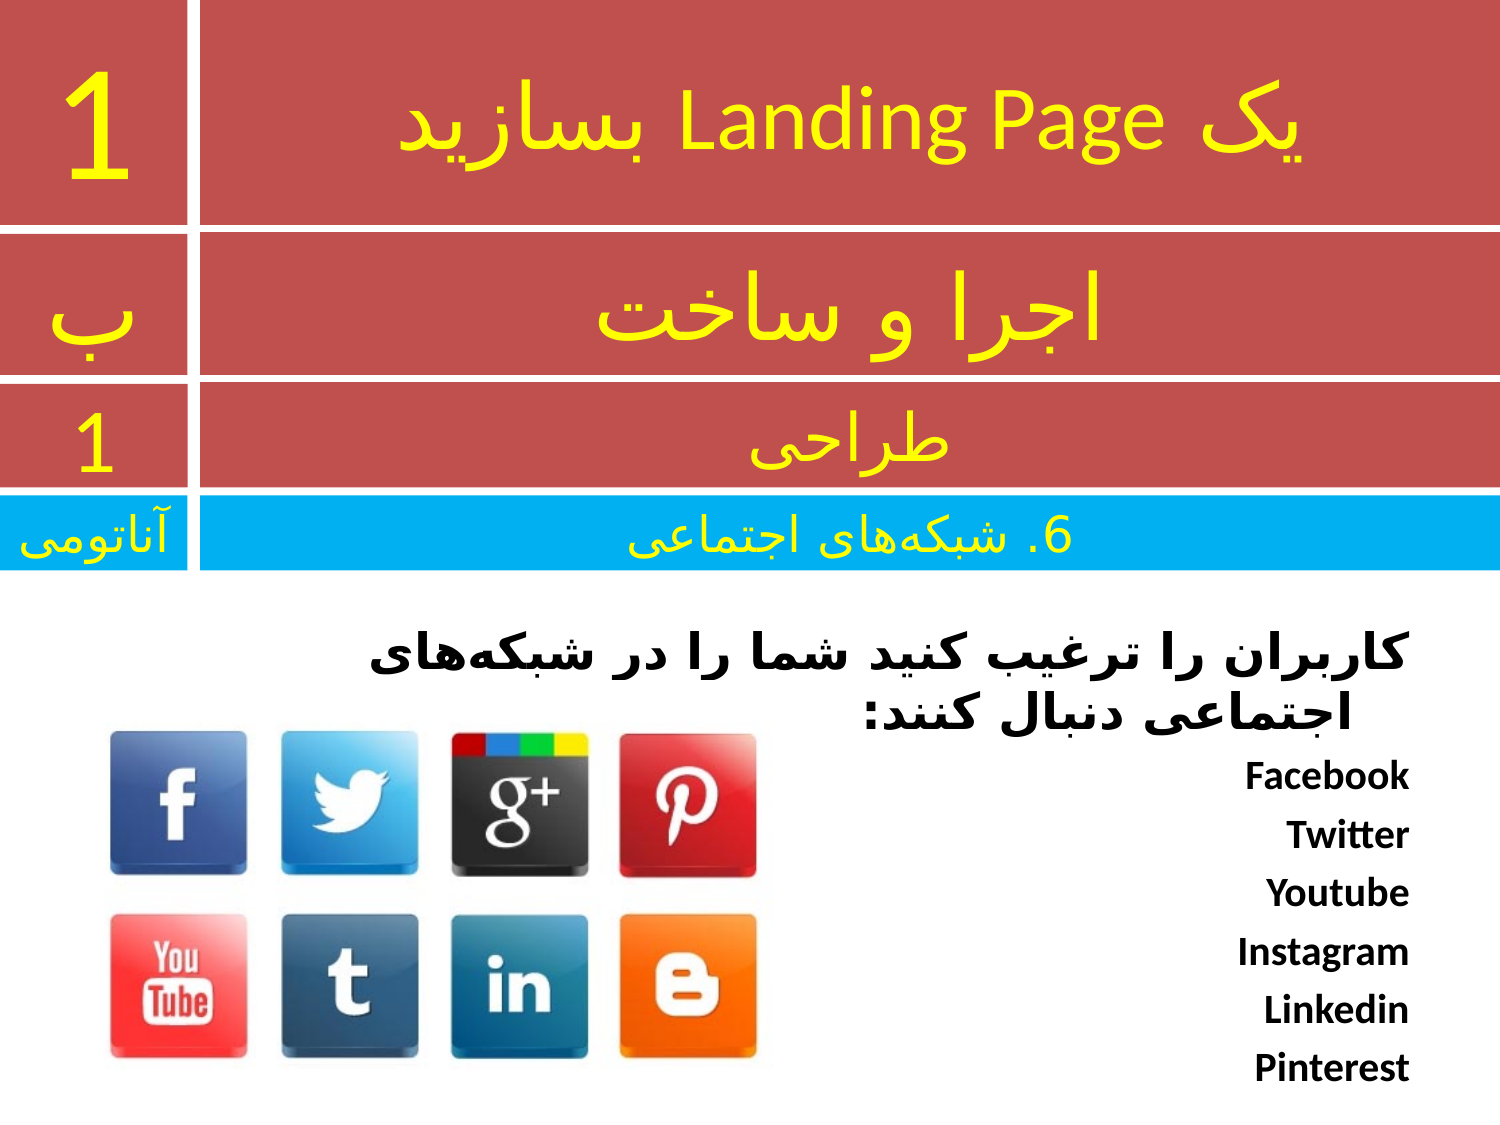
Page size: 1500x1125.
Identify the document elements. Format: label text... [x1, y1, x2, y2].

text_box 1 [0, 381, 190, 490]
title یک Landing Page بسازید [200, 0, 1500, 225]
text_box 1 [0, 0, 190, 228]
list کاربران را ترغیب کنید شما را در شبکه‌های اجتماعی دنبال کنند: Facebook Twitter Youtube Instagram Linkedin Pinterest [174, 612, 1425, 1050]
text_box 6. شبکه‌های اجتماعی [197, 493, 1500, 573]
text_box طراحی [200, 382, 1500, 488]
text_box ب [0, 231, 190, 378]
text_box آناتومی [0, 493, 190, 573]
text_box اجرا و ساخت [200, 232, 1500, 375]
picture [62, 680, 813, 1113]
